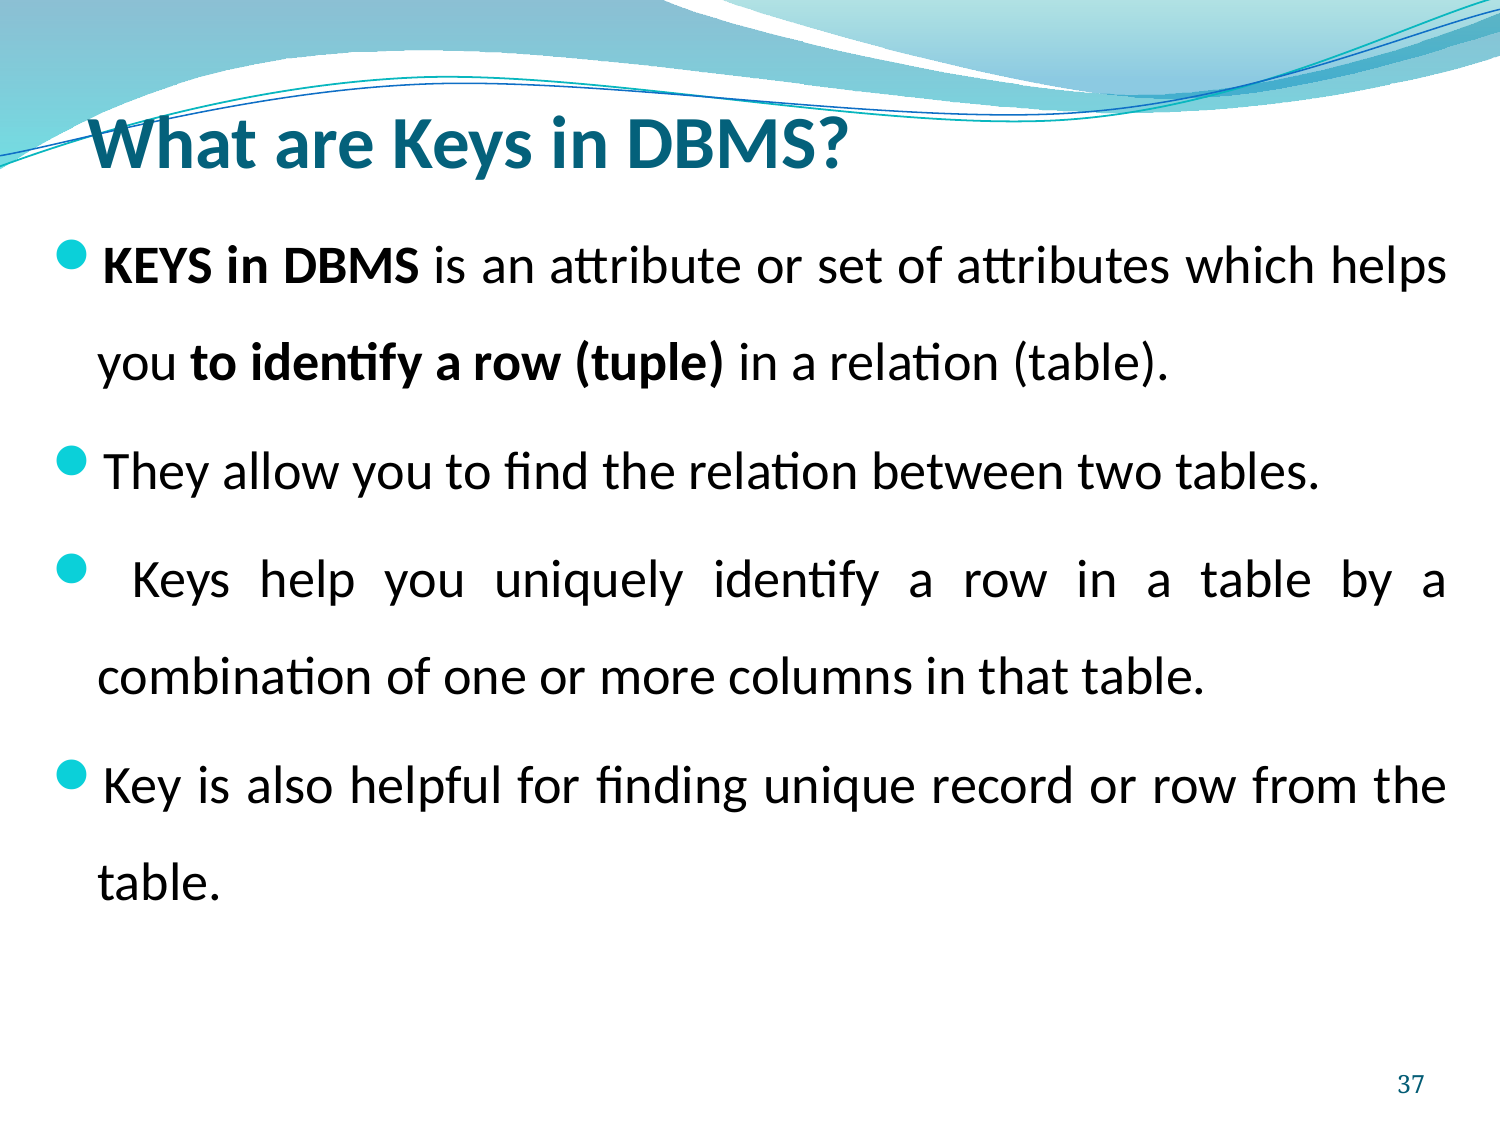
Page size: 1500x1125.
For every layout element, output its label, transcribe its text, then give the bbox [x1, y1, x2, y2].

slide_number 37 [1299, 1042, 1425, 1103]
title What are Keys in DBMS? [87, 0, 1438, 184]
list KEYS in DBMS is an attribute or set of attributes which helps you to identify a row (tuple) in a relation (table). They allow you to find the relation between two tables. Keys help you uniquely identify a row in a table by a combination of one or more columns in that table. Key is also helpful for finding unique record or row from the table. [37, 189, 1463, 1043]
